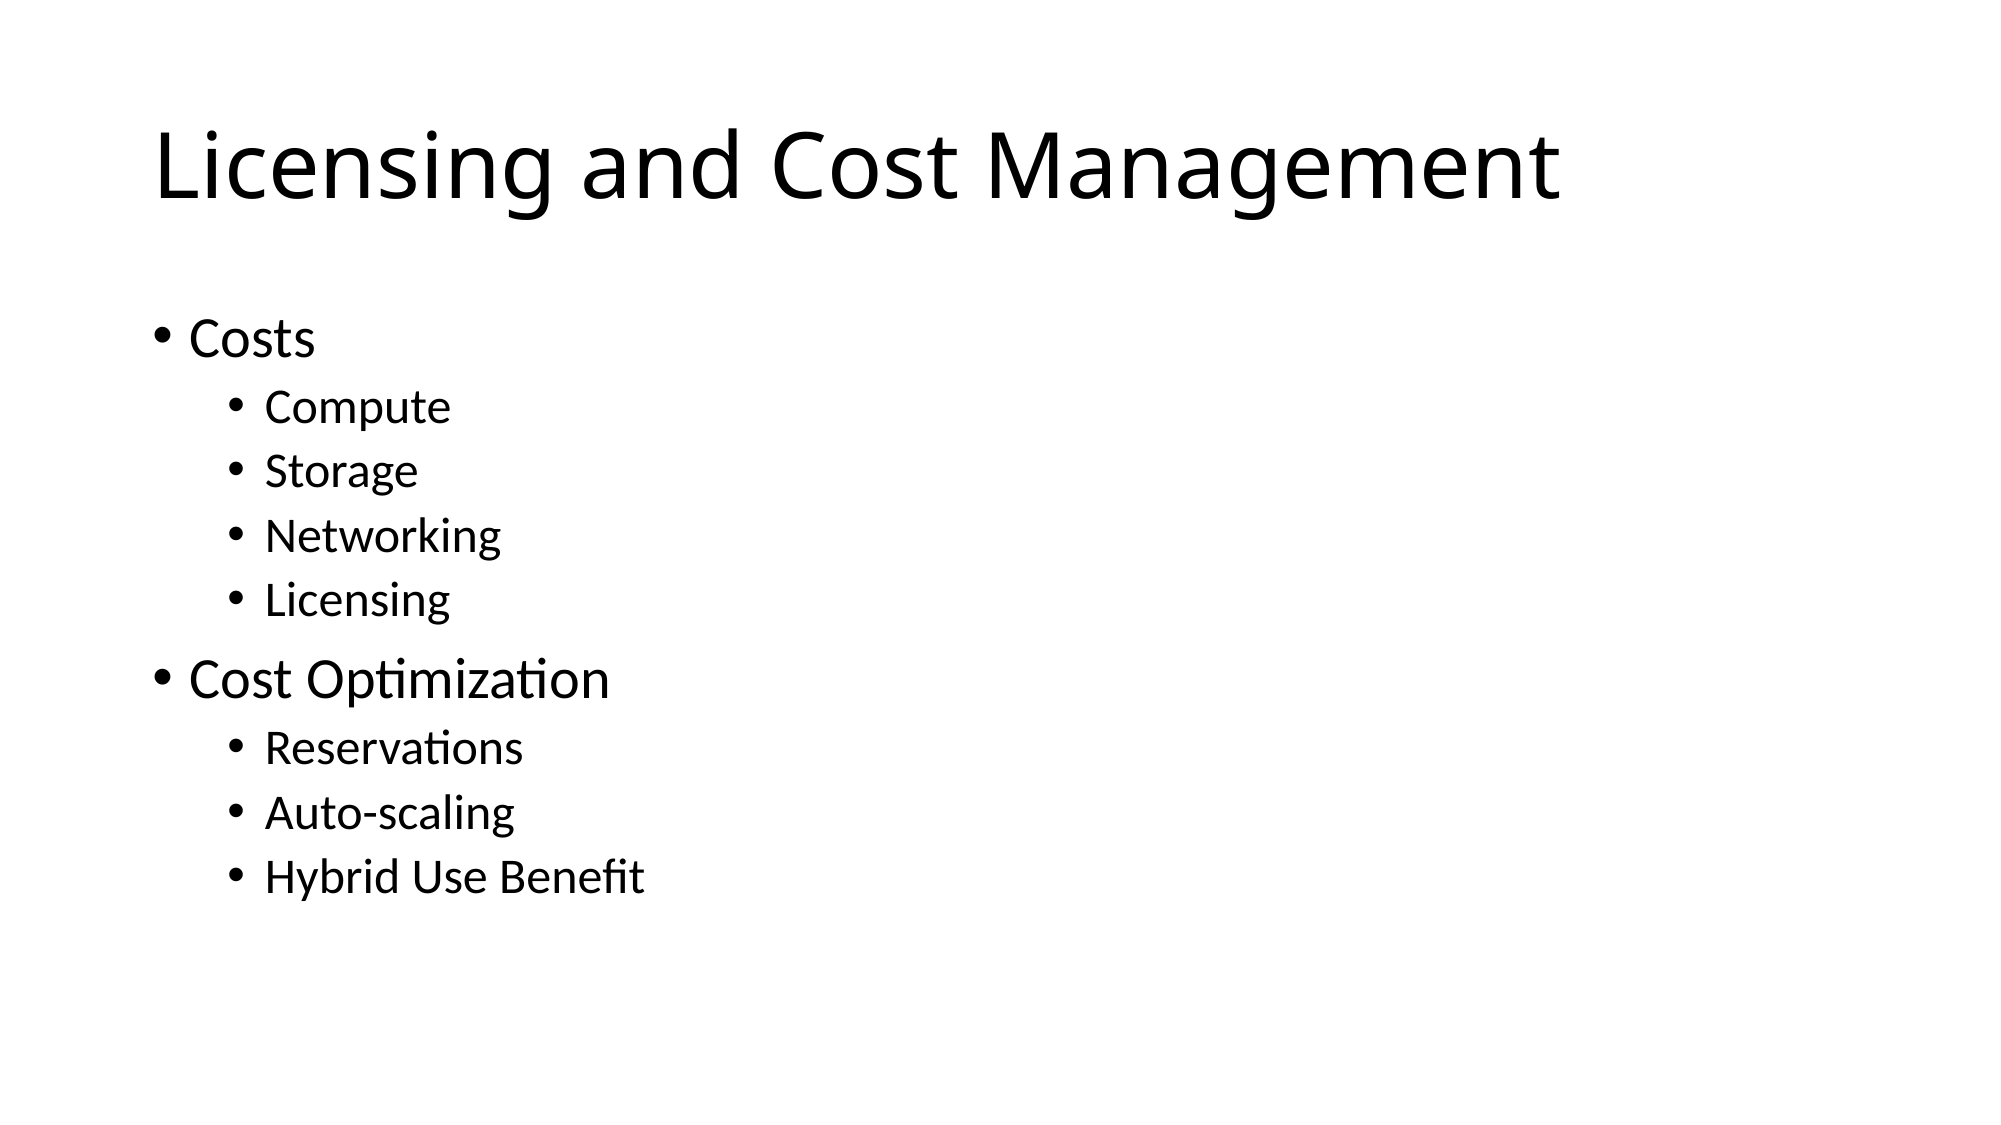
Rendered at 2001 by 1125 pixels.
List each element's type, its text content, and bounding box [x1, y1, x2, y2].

list Costs Compute Storage Networking Licensing Cost Optimization Reservations Auto-scaling Hybrid Use Benefit [137, 299, 1863, 1014]
title Licensing and Cost Management [137, 59, 1863, 278]
